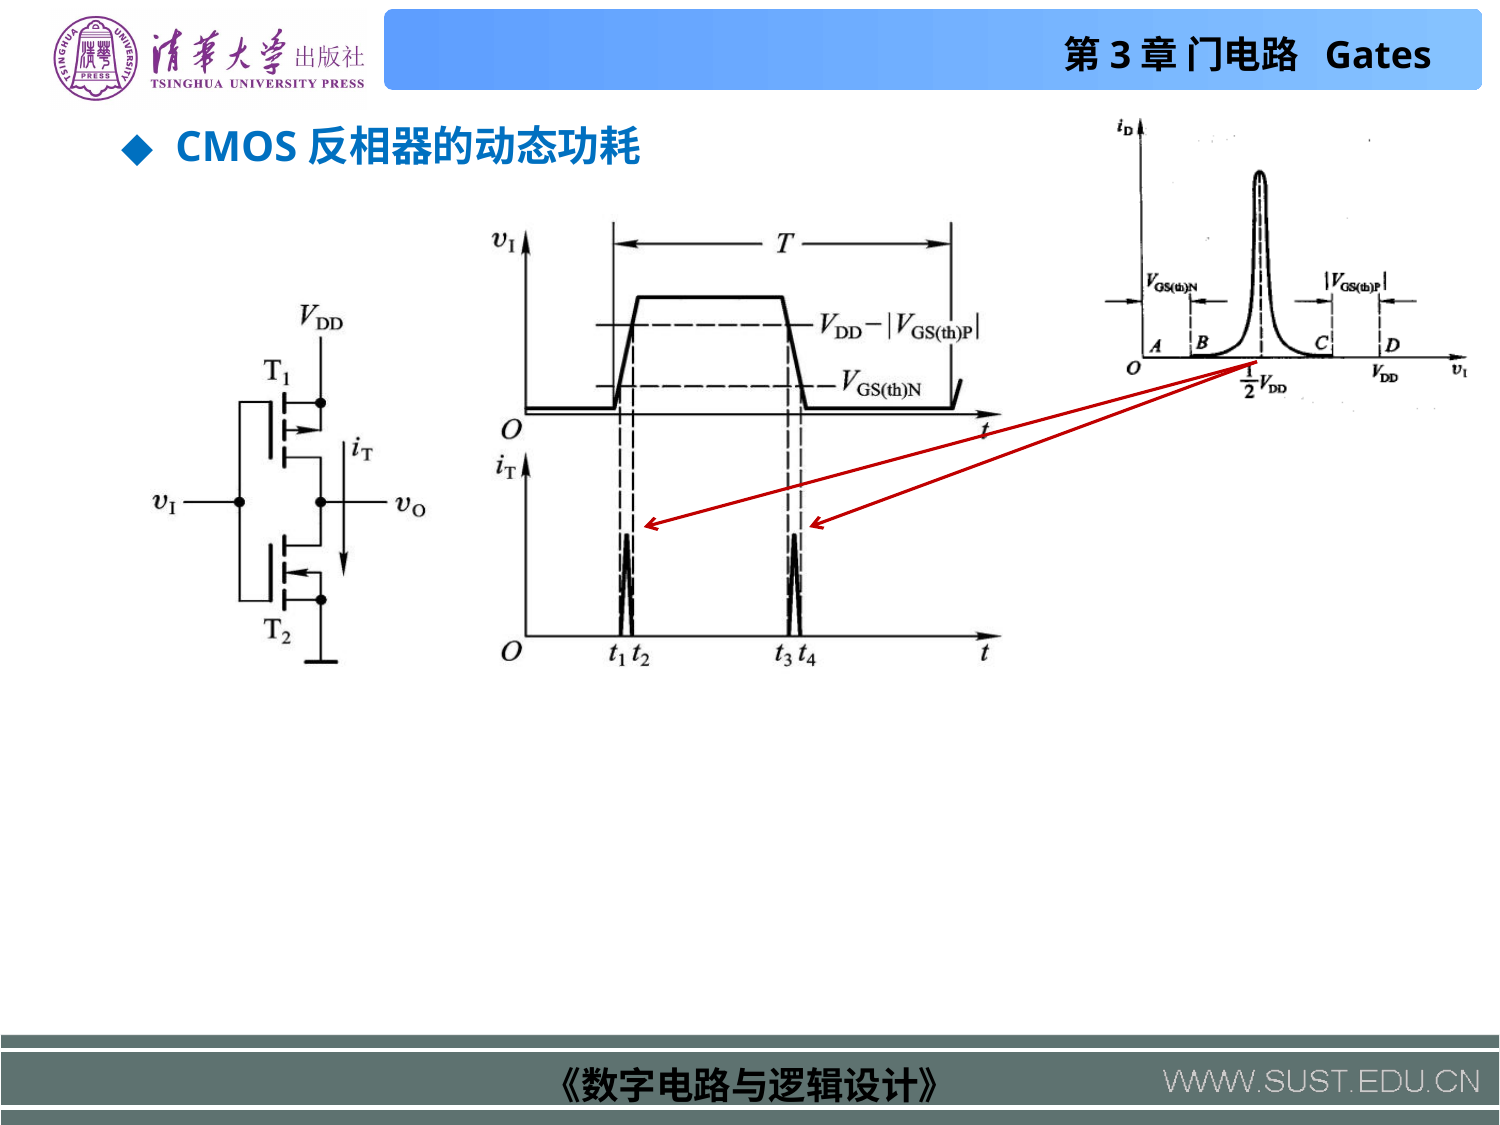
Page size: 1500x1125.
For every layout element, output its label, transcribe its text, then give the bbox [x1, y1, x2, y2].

text_box ◆ CMOS反相器的动态功耗 [106, 112, 716, 178]
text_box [643, 361, 809, 527]
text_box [809, 361, 1258, 527]
picture [50, 8, 367, 110]
text_box 电平表 [1151, 1057, 1492, 1105]
picture [1099, 101, 1477, 422]
picture [116, 206, 1037, 683]
